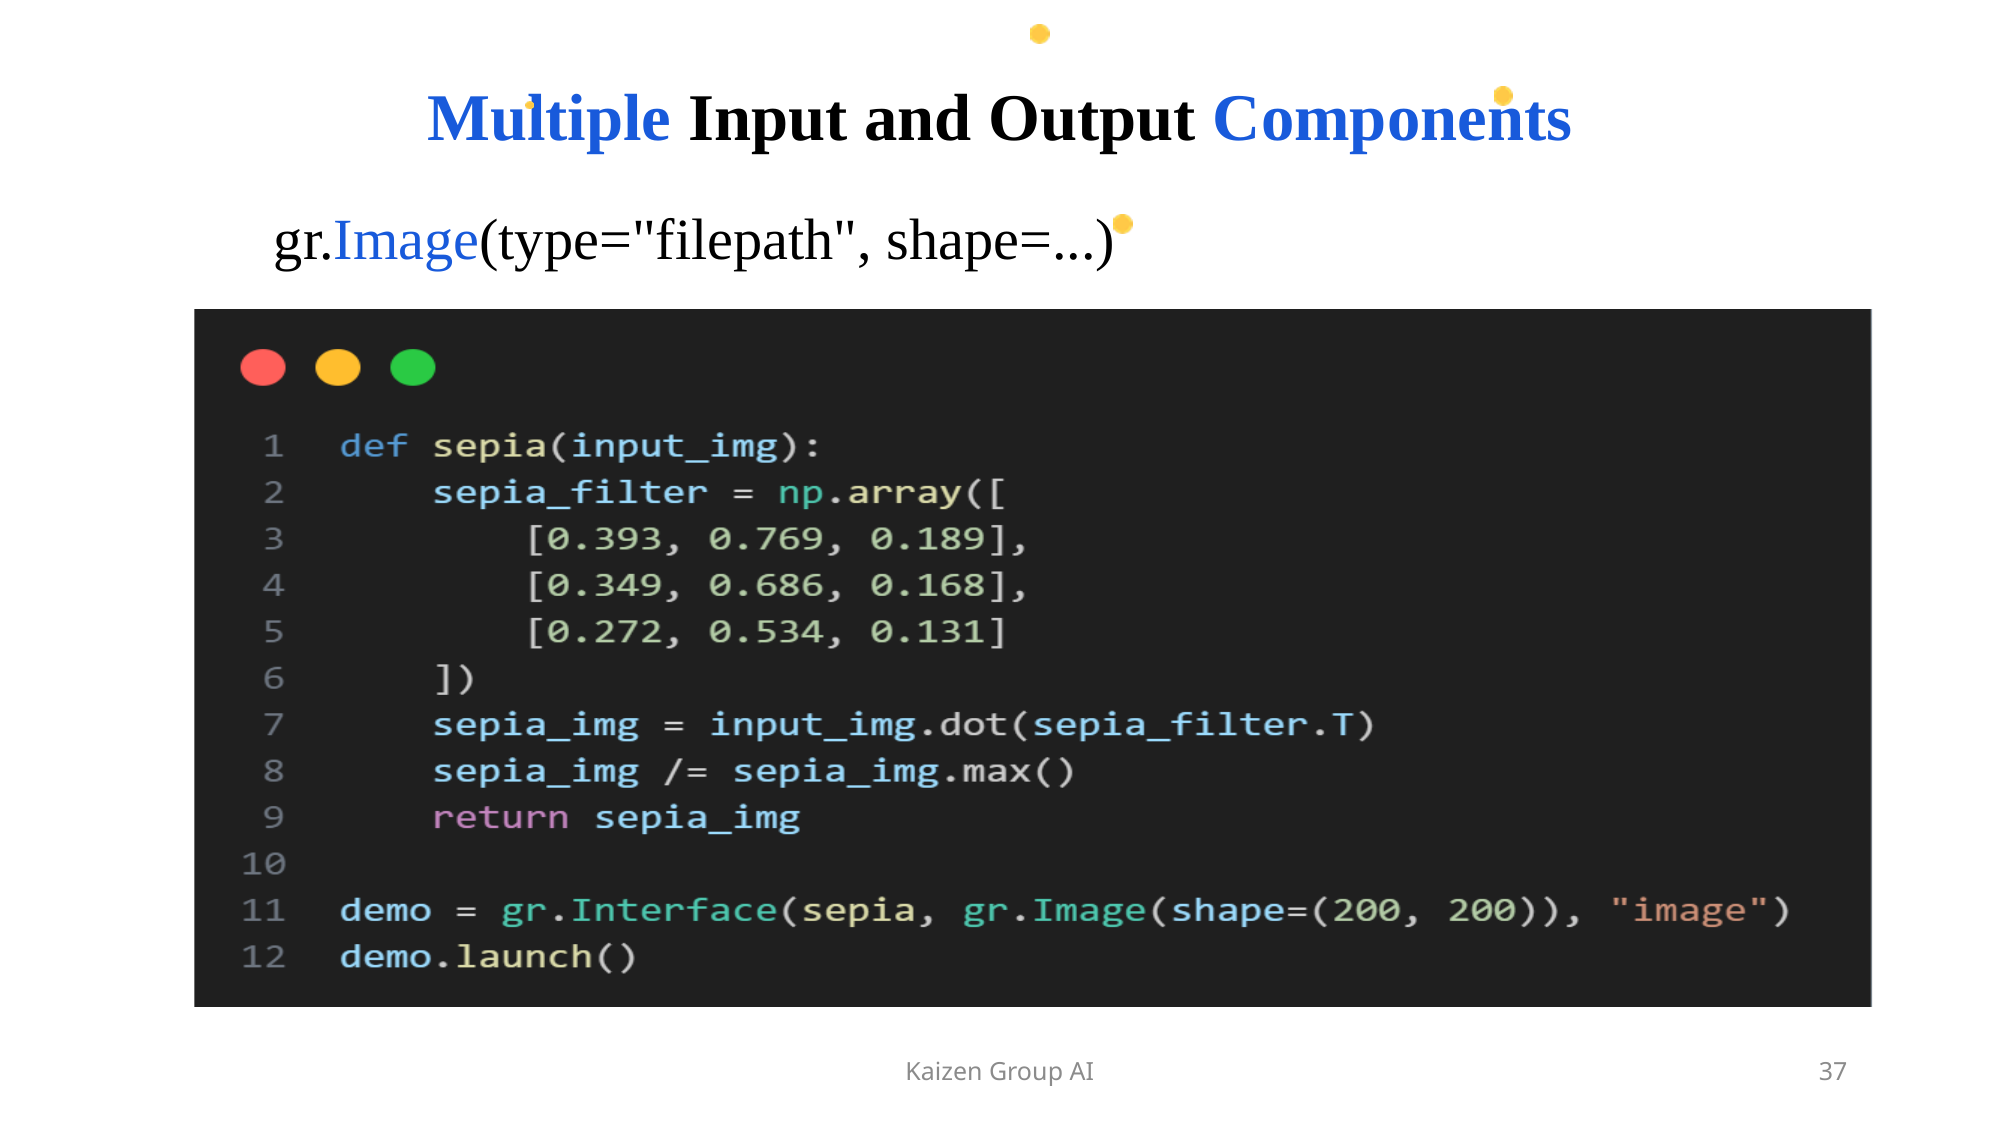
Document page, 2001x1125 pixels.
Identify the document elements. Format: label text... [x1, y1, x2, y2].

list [194, 309, 1873, 1007]
picture [525, 101, 534, 109]
footer Kaizen Group AI [662, 1042, 1338, 1103]
picture [1030, 24, 1050, 44]
picture [1113, 214, 1133, 234]
text_box gr.Image(type="filepath", shape=...) [259, 193, 1131, 279]
title Multiple Input and Output Components [137, 59, 1863, 178]
slide_number 37 [1412, 1042, 1863, 1103]
picture [1493, 86, 1513, 106]
